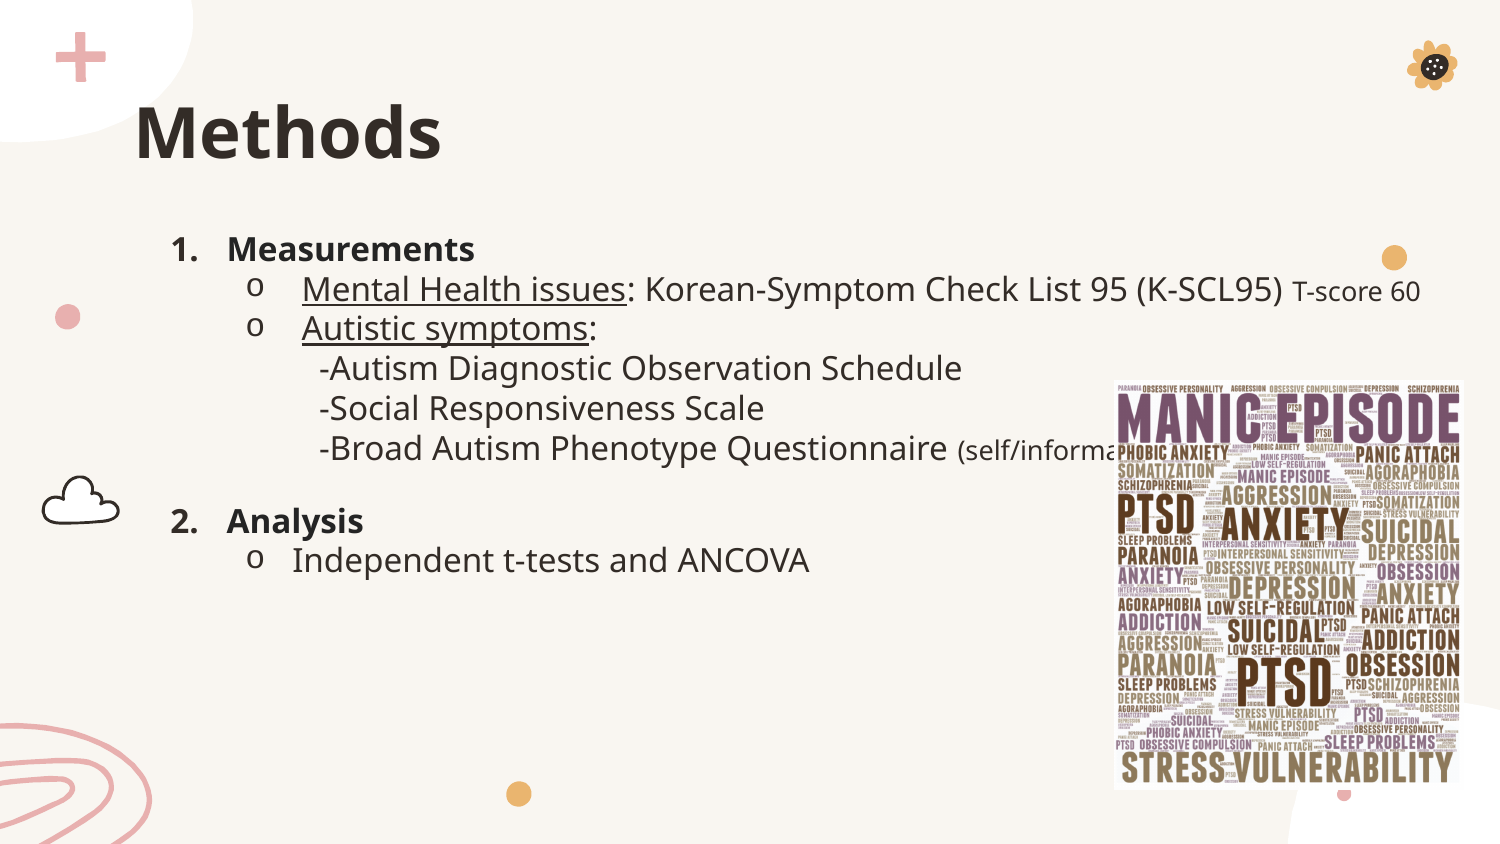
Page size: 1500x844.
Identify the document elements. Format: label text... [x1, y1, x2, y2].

text_box Measurements Mental Health issues: Korean-Symptom Check List 95 (K-SCL95) T-score 60 Autistic symptoms: -Autism Diagnostic Observation Schedule -Social Responsiveness Scale -Broad Autism Phenotype Questionnaire (self/informant) Analysis Independent t-tests and ANCOVA [155, 212, 1443, 731]
title Methods [118, 72, 1382, 167]
picture [1114, 380, 1464, 790]
